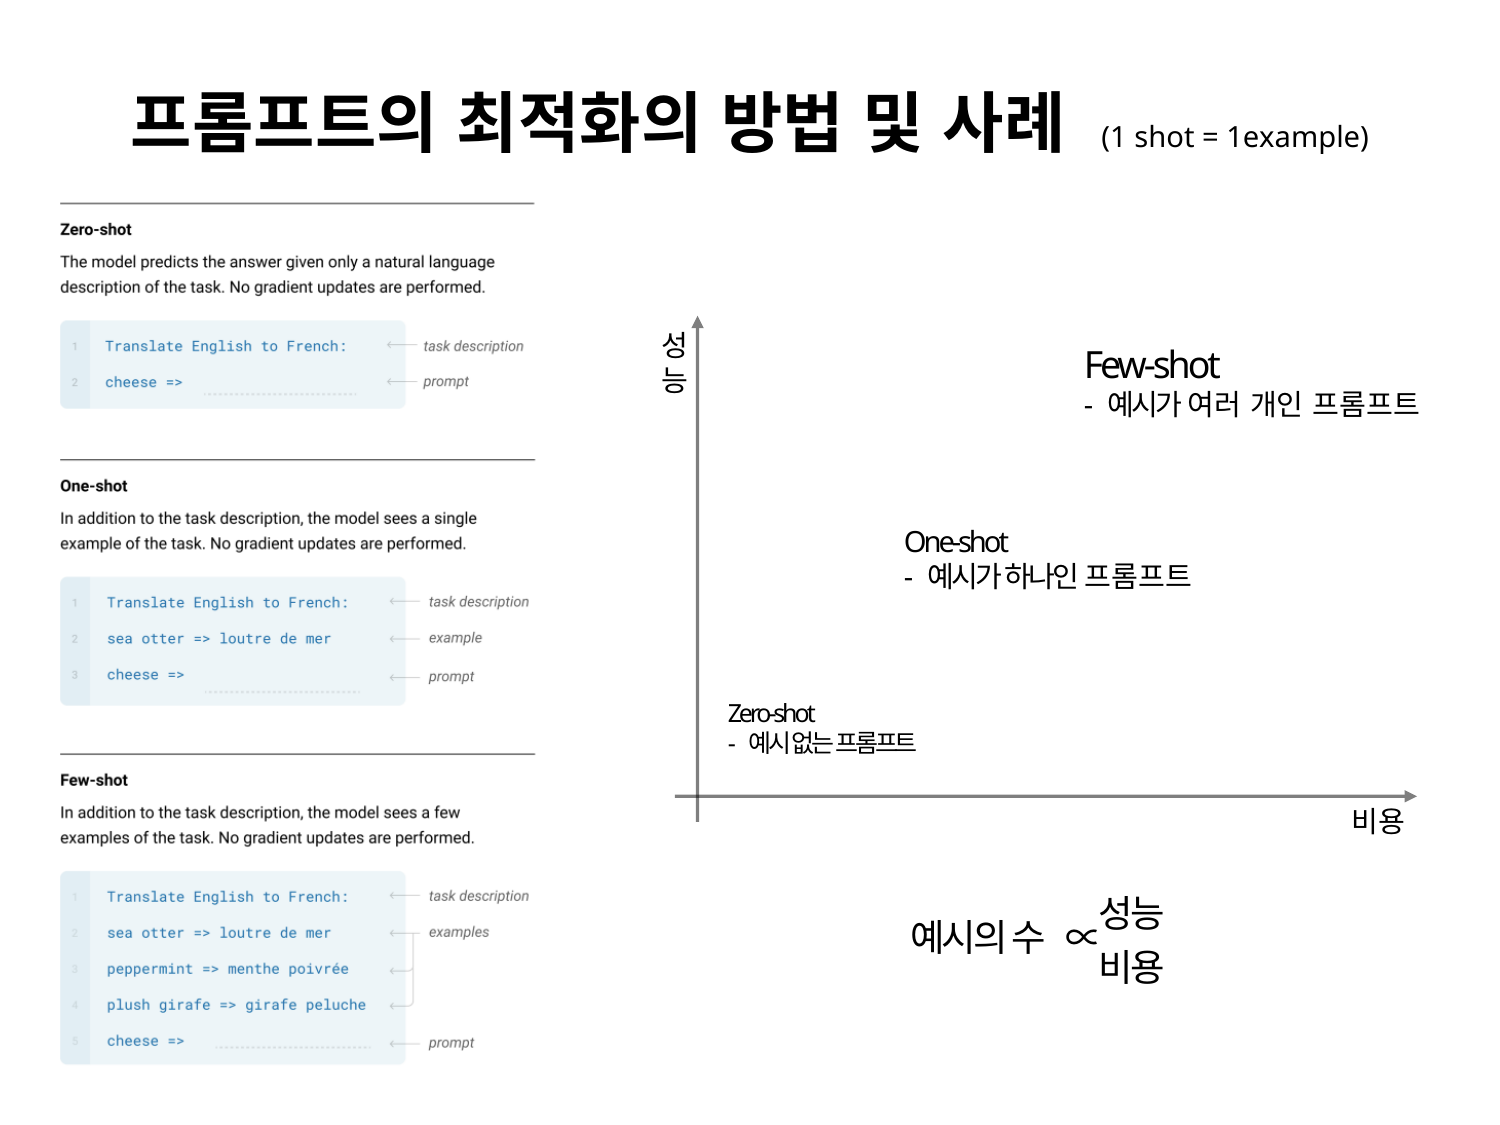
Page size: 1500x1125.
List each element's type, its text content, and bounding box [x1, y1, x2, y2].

text_box 성 능 [646, 319, 697, 440]
text_box One-shot - 예시가 하나인 프롬프트 [889, 516, 1208, 602]
text_box Few-shot - 예시가 여러 개인 프롬프트 [1069, 334, 1436, 429]
text_box 비용 [1084, 937, 1180, 997]
text_box Zero-shot - 예시 없는 프롬프트 [713, 690, 933, 765]
text_box 성능 [1084, 882, 1180, 937]
picture [52, 192, 545, 1089]
text_box 성 능 [698, 319, 703, 440]
text_box 비용 [1337, 796, 1421, 881]
text_box 예시의 수 ∝ [895, 906, 1084, 967]
title 프롬프트의 최적화의 방법 및 사례 (1 shot = 1example) [103, 59, 1397, 193]
